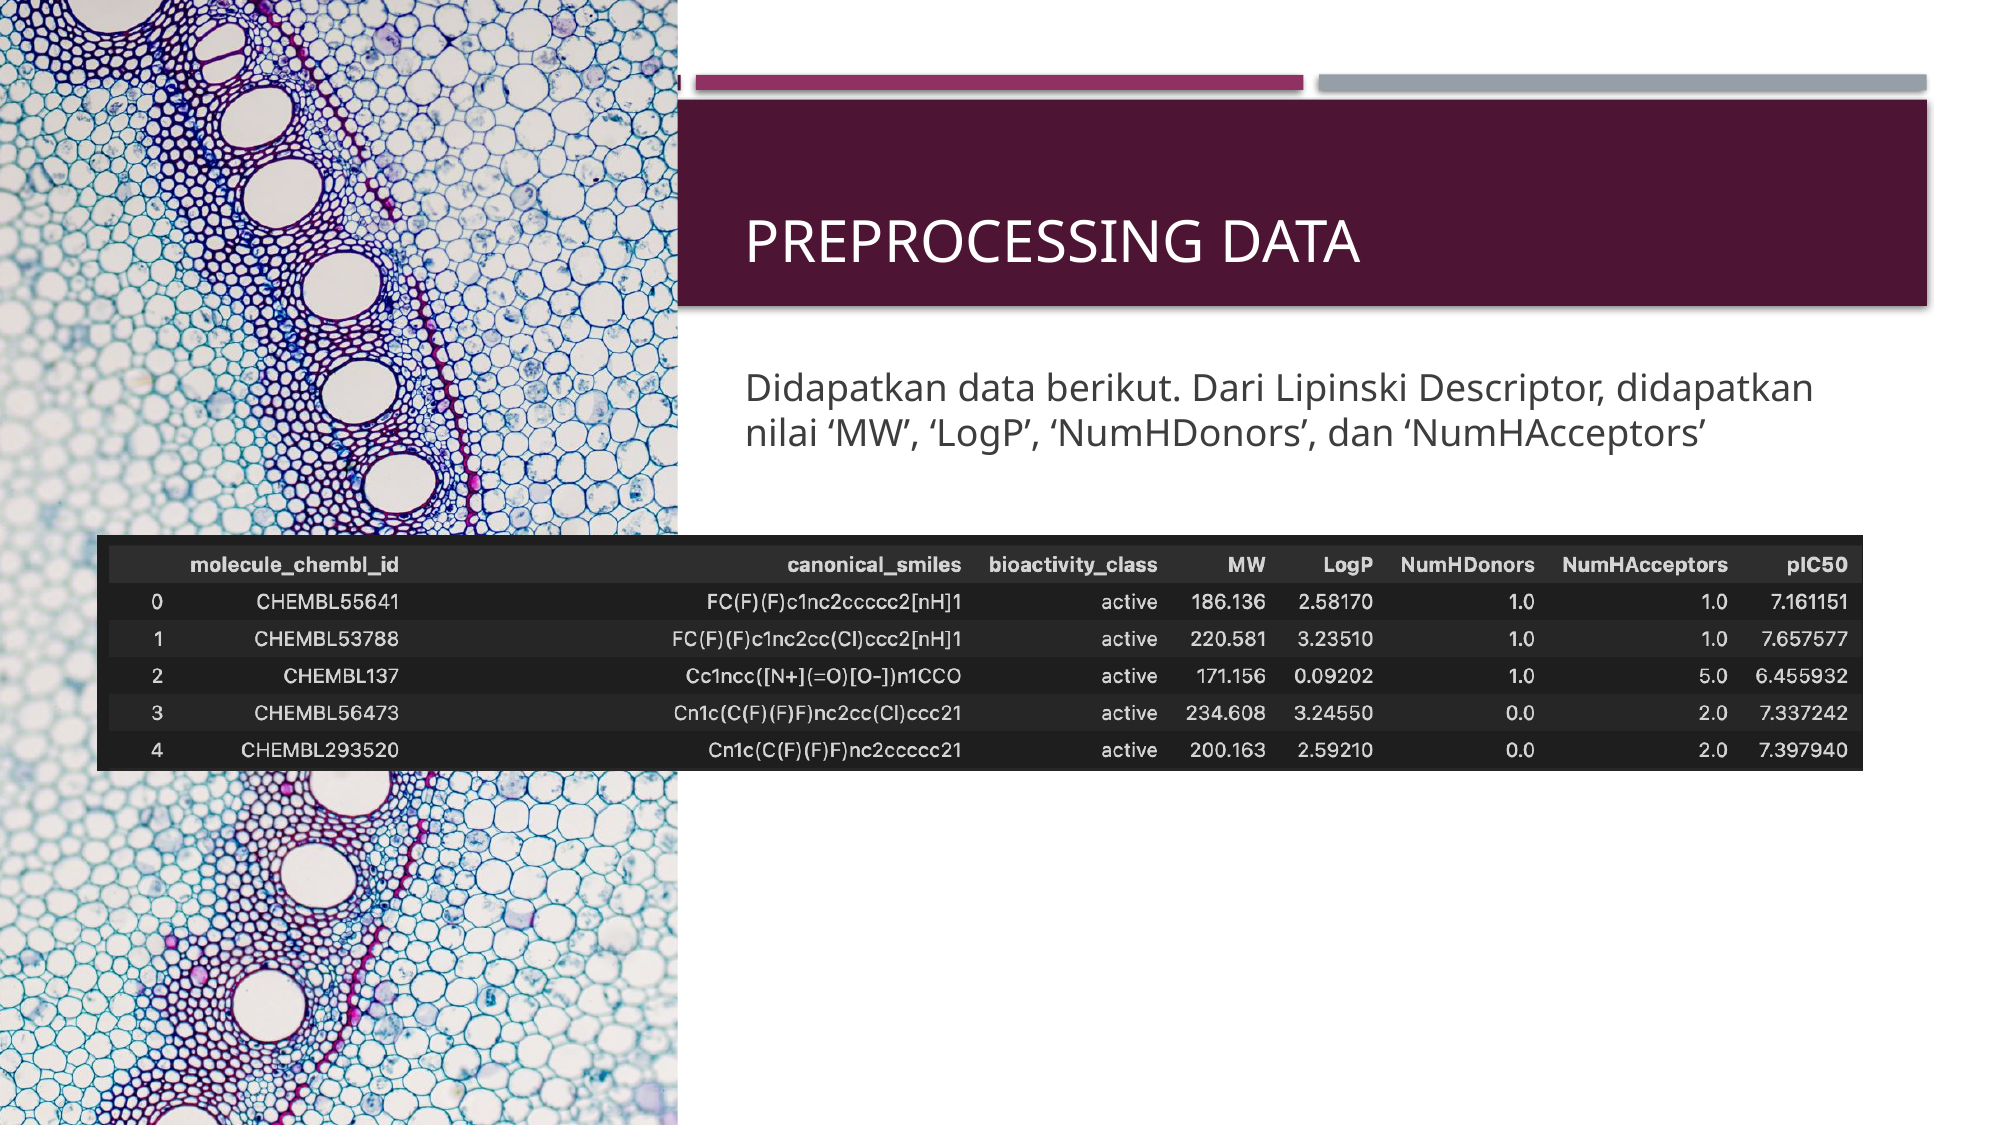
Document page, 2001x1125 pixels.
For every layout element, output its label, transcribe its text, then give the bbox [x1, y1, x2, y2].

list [0, 0, 679, 1125]
picture [96, 535, 1863, 771]
title Preprocessing data [729, 115, 1905, 282]
list Didapatkan data berikut. Dari Lipinski Descriptor, didapatkan nilai ‘MW’, ‘LogP’, ‘NumHDonors’, dan ‘NumHAcceptors’ [729, 311, 1905, 507]
